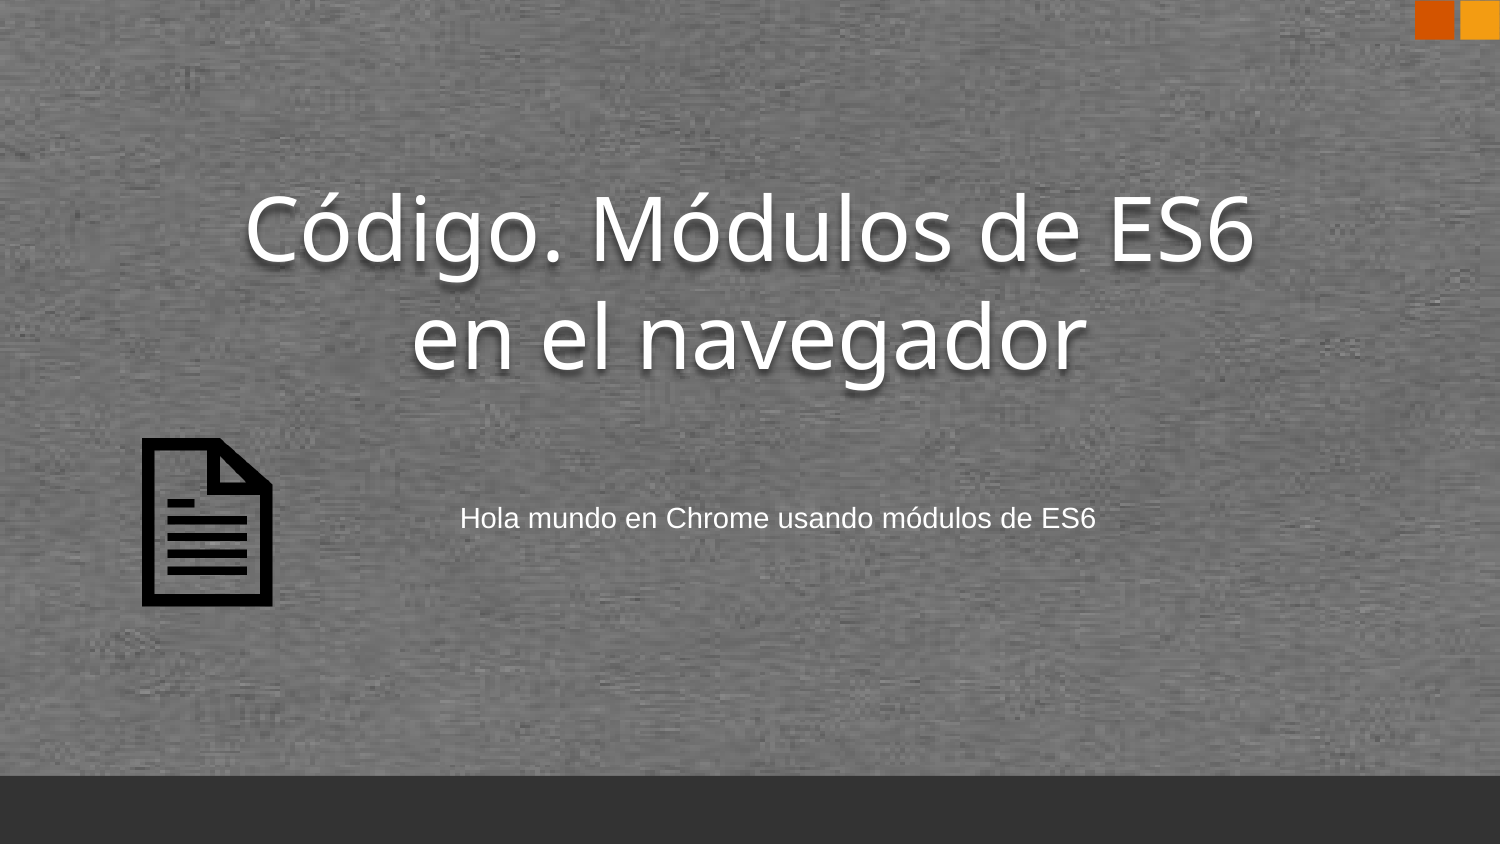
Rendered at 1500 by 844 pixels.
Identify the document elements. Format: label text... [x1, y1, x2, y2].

title Código. Módulos de ES6 en el navegador [218, 137, 1282, 422]
text_box Hola mundo en Chrome usando módulos de ES6 [444, 483, 1120, 616]
picture [0, 0, 1500, 775]
